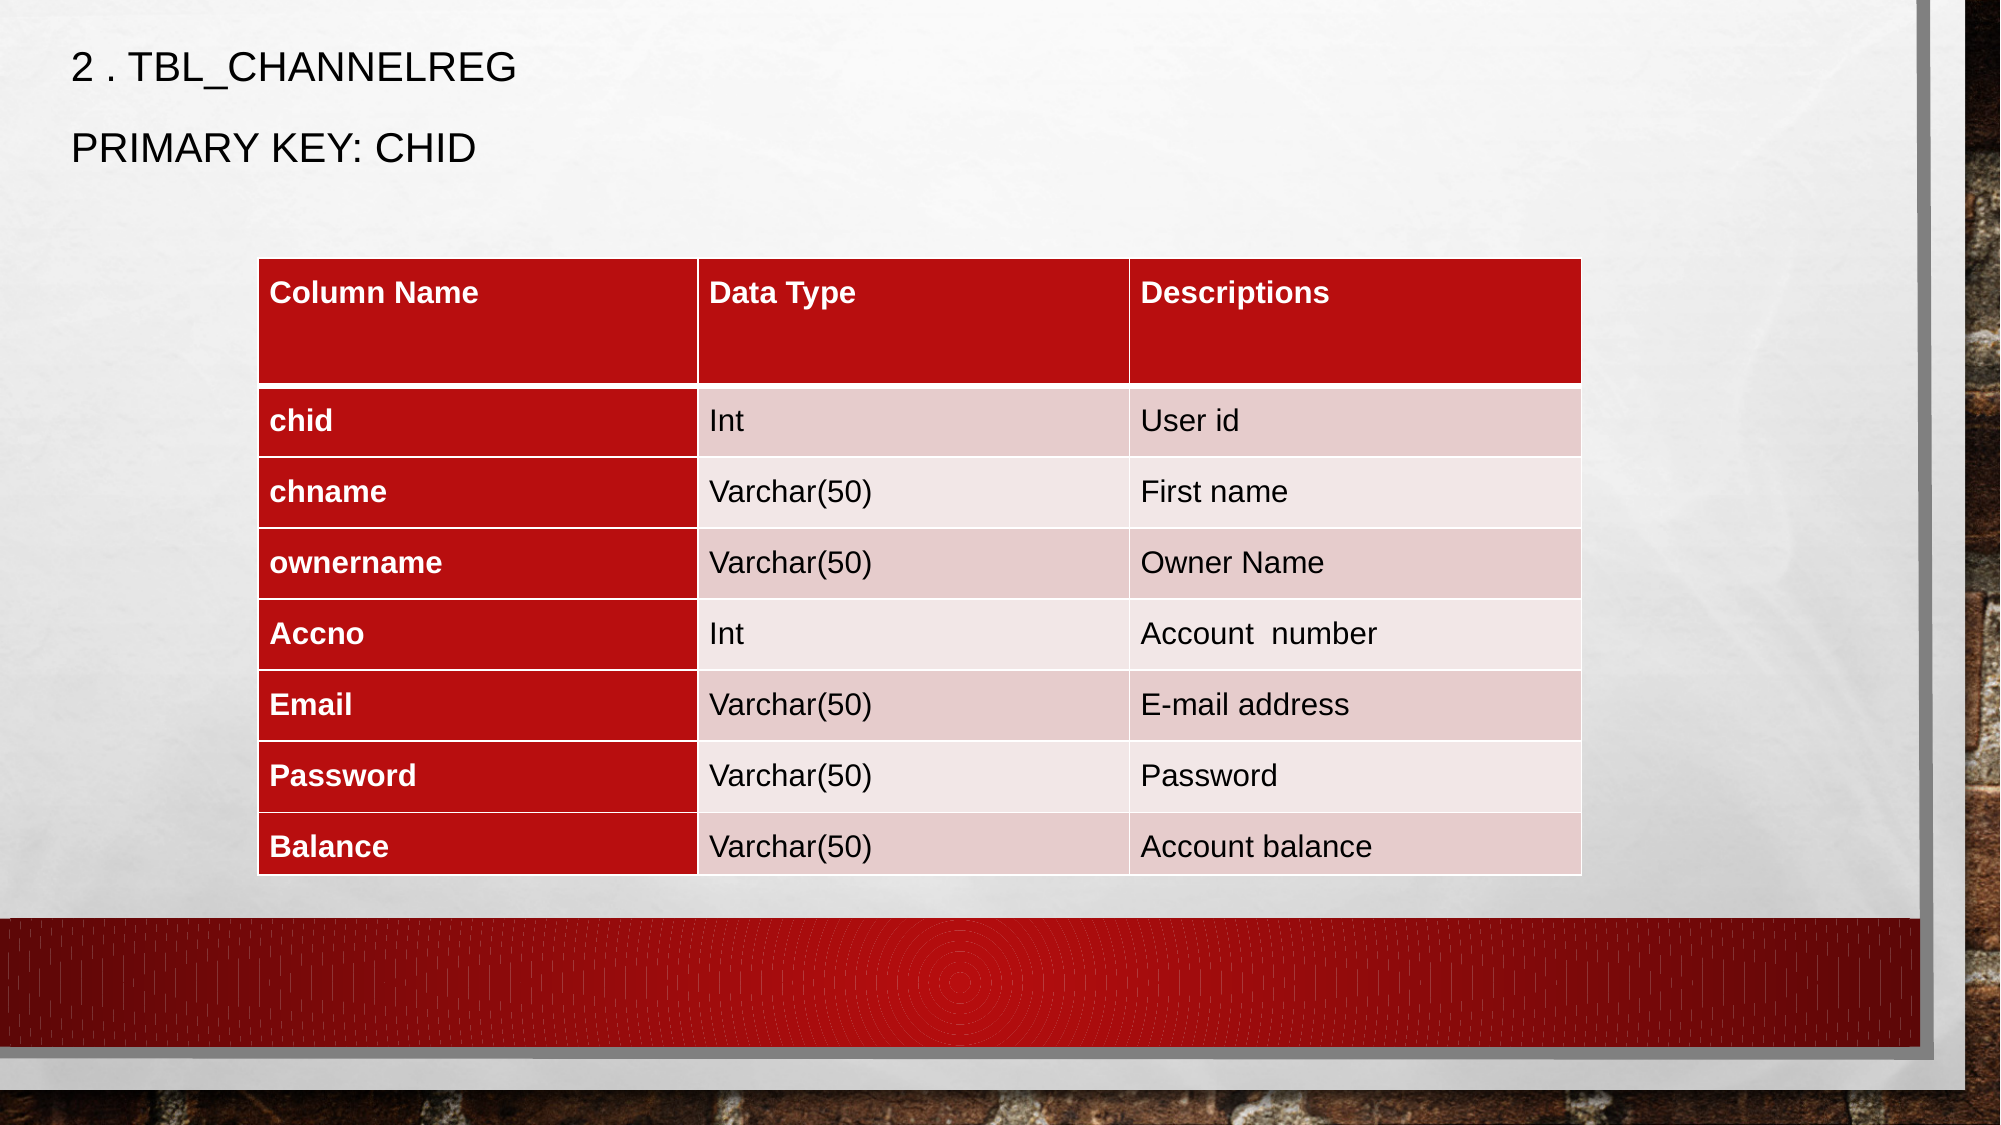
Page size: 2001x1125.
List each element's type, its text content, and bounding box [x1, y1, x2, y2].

table_header Descriptions [1130, 259, 1581, 383]
table_cell Account number [1130, 600, 1581, 669]
table_cell Balance [259, 813, 697, 874]
table_cell E-mail address [1130, 671, 1581, 740]
table_cell Accno [259, 600, 697, 669]
table_cell Varchar(50) [699, 529, 1129, 598]
table_cell ownername [259, 529, 697, 598]
table_cell First name [1130, 458, 1581, 527]
table_header Data Type [699, 259, 1129, 383]
table_cell Int [699, 600, 1129, 669]
table_cell chname [259, 458, 697, 527]
table_cell Varchar(50) [699, 458, 1129, 527]
table_cell chid [259, 389, 697, 456]
table_cell Password [1130, 742, 1581, 812]
table_cell Varchar(50) [699, 742, 1129, 812]
table_cell Password [259, 742, 697, 812]
table_header Column Name [259, 259, 697, 383]
picture [0, 0, 2000, 1125]
list 2 . tbl_Channelreg Primary key: chid [55, 39, 1832, 243]
table_cell Owner Name [1130, 529, 1581, 598]
table_cell Varchar(50) [699, 671, 1129, 740]
table_cell Account balance [1130, 813, 1581, 874]
table_cell User id [1130, 389, 1581, 456]
table_cell Int [699, 389, 1129, 456]
table_cell Varchar(50) [699, 813, 1129, 874]
table_cell Email [259, 671, 697, 740]
